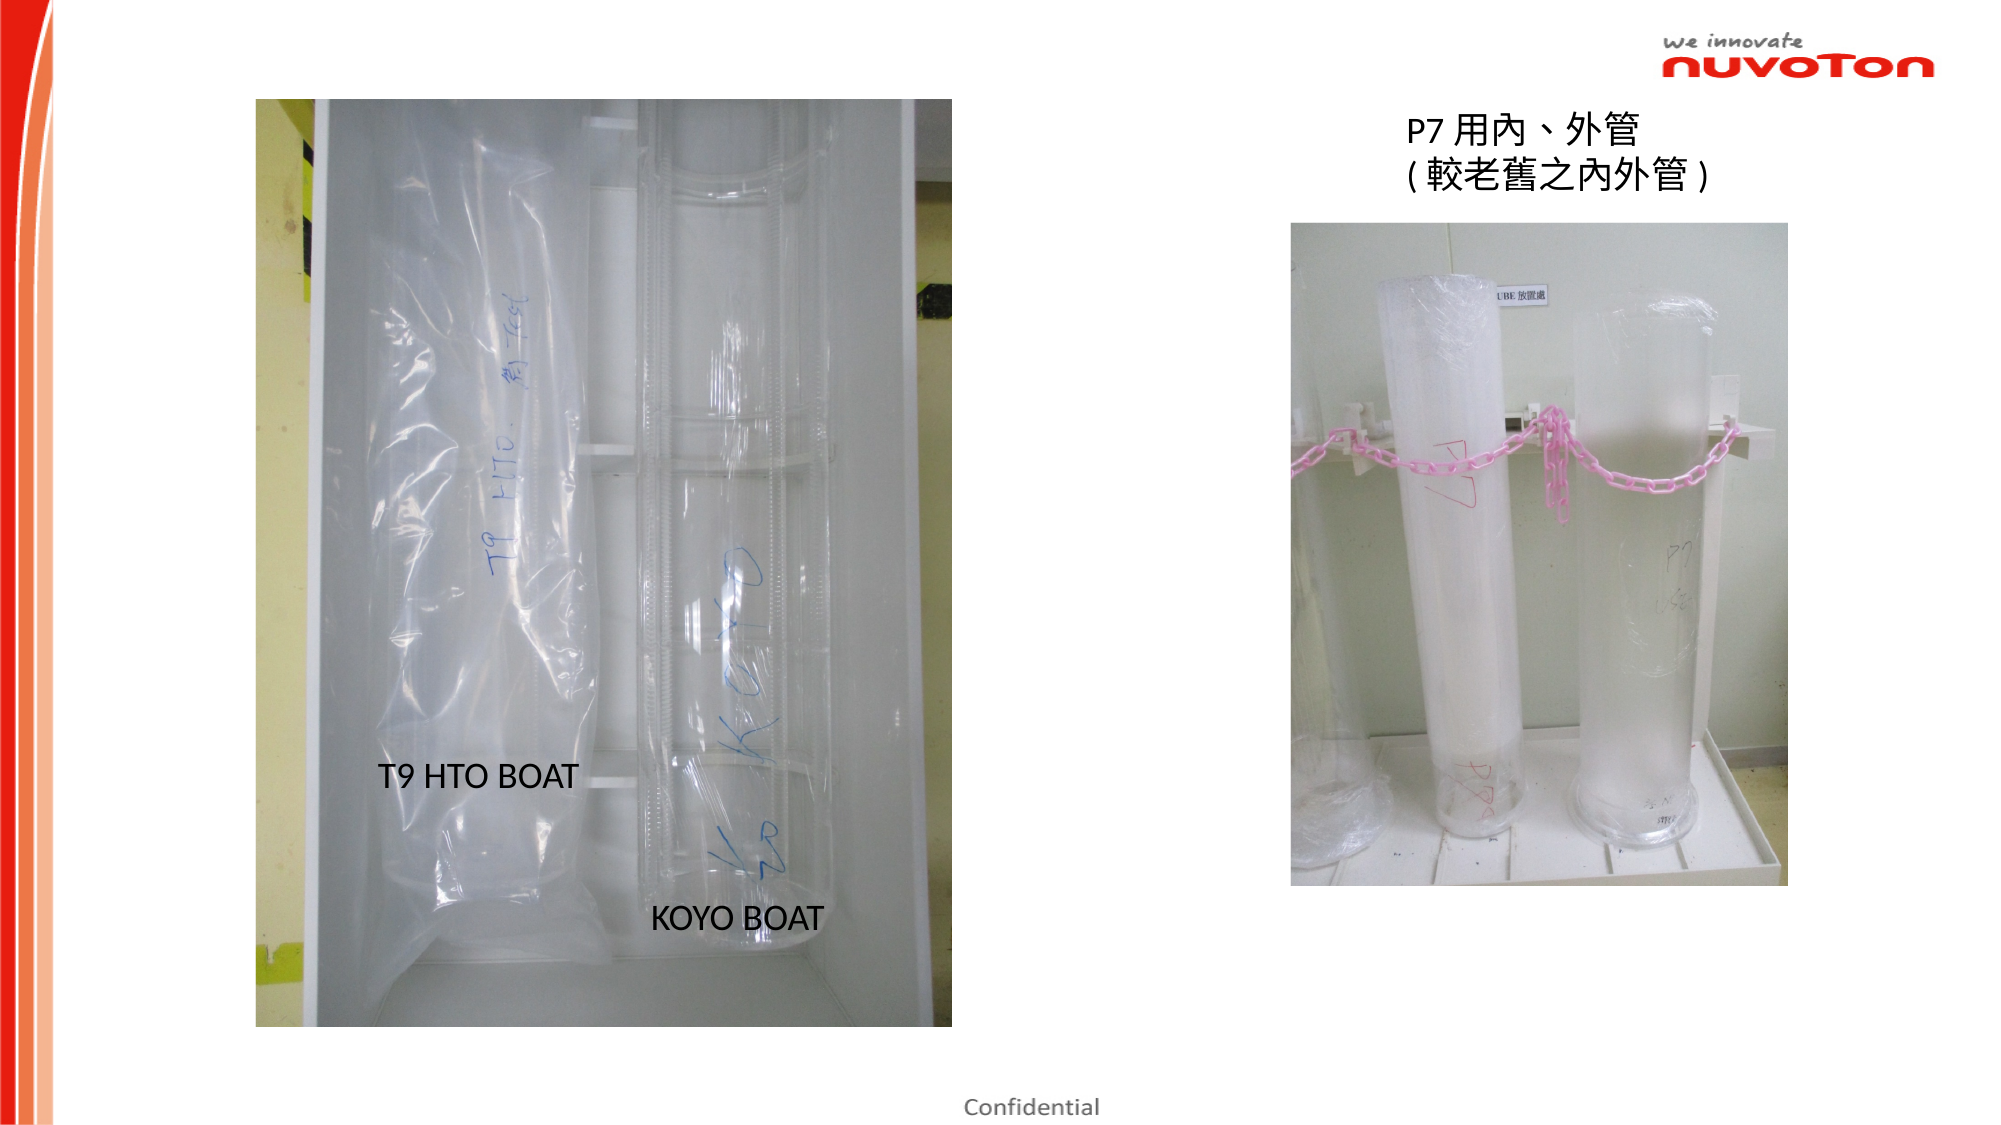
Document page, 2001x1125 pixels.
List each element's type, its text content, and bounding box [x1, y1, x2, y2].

text_box KOYO BOAT [636, 919, 860, 945]
picture [0, 0, 2000, 1125]
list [139, 214, 1069, 911]
text_box P7用內、外管 (較老舊之內外管) [1391, 98, 1733, 203]
